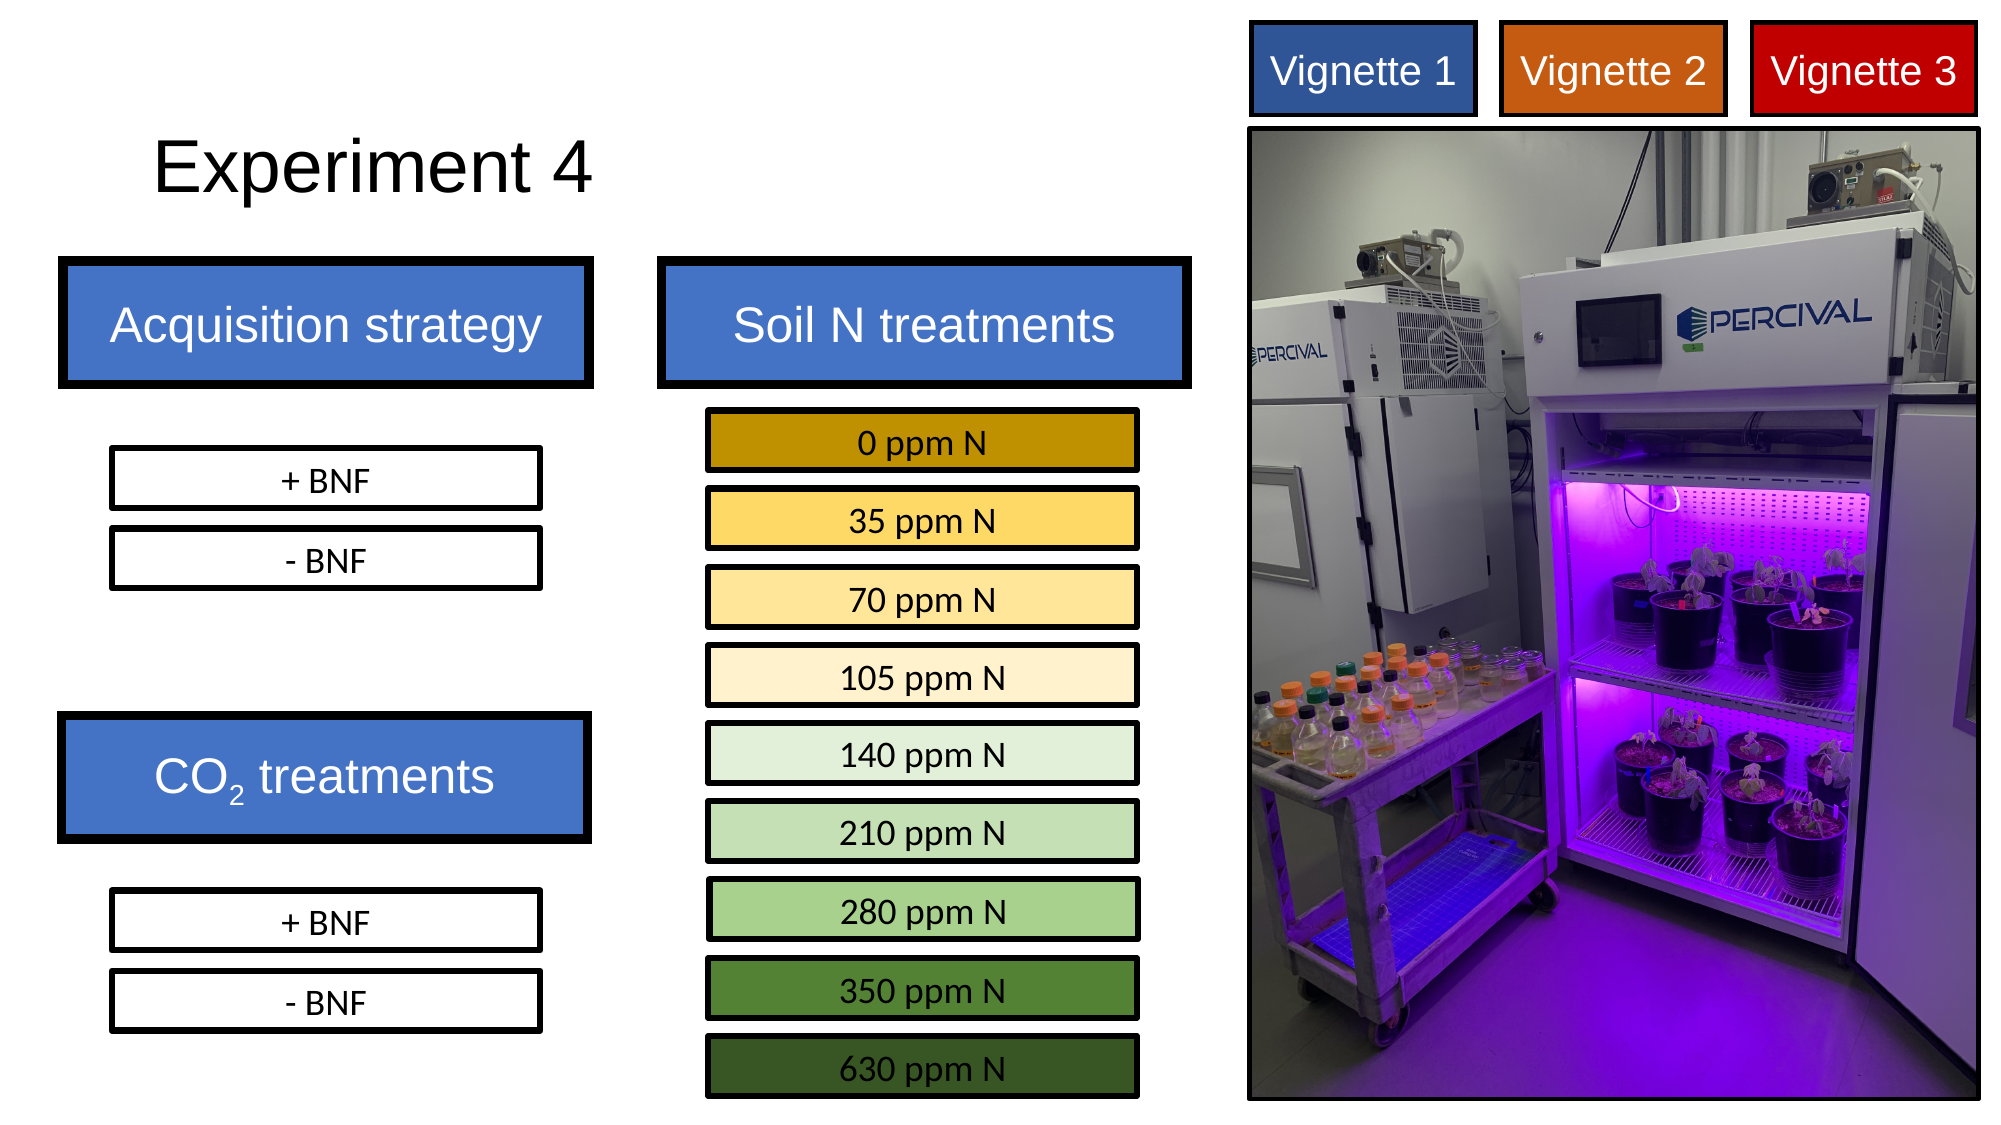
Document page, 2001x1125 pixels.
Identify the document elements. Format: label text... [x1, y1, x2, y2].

text_box + BNF [111, 448, 541, 508]
text_box 140 ppm N [708, 723, 1130, 783]
text_box Vignette 2 [1501, 21, 1727, 116]
text_box 630 ppm N [708, 1036, 1137, 1096]
text_box 210 ppm N [708, 801, 1130, 861]
text_box 35 ppm N [708, 488, 1130, 549]
text_box + BNF [111, 890, 541, 951]
text_box 0 ppm N [708, 410, 1130, 471]
text_box Soil N treatments [660, 278, 1130, 386]
text_box Vignette 3 [1751, 21, 1977, 116]
title Experiment 4 [137, 59, 1863, 278]
text_box Vignette 1 [1250, 21, 1476, 116]
text_box 70 ppm N [708, 567, 1130, 627]
text_box 350 ppm N [708, 958, 1137, 1018]
slide_number 24 [1412, 1042, 1863, 1103]
picture [1130, 132, 2000, 1096]
text_box - BNF [111, 528, 541, 589]
text_box 105 ppm N [708, 645, 1130, 705]
text_box - BNF [111, 970, 541, 1031]
text_box Acquisition strategy [62, 260, 590, 386]
text_box 280 ppm N [709, 879, 1130, 940]
text_box CO2 treatments [61, 714, 589, 840]
